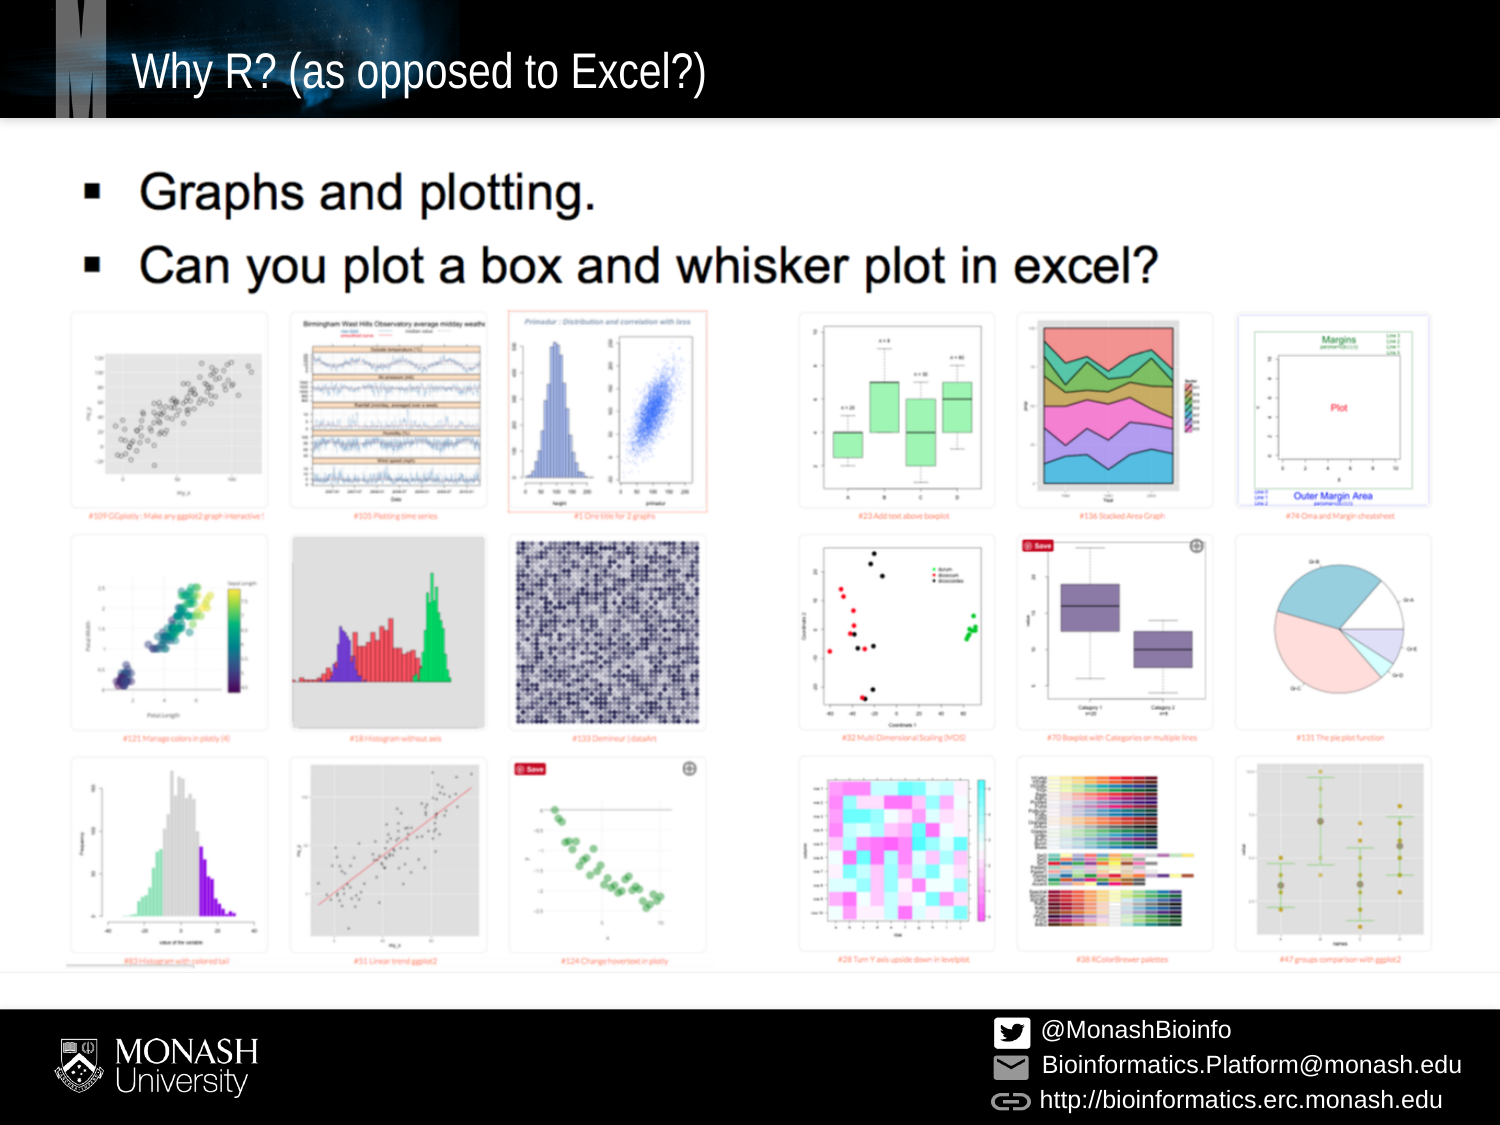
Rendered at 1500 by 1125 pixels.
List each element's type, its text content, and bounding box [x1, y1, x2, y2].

picture [0, 151, 1500, 973]
title Why R? (as opposed to Excel?) [116, 23, 1425, 108]
picture [987, 1014, 1035, 1122]
picture [54, 1038, 258, 1098]
picture [0, 0, 670, 118]
